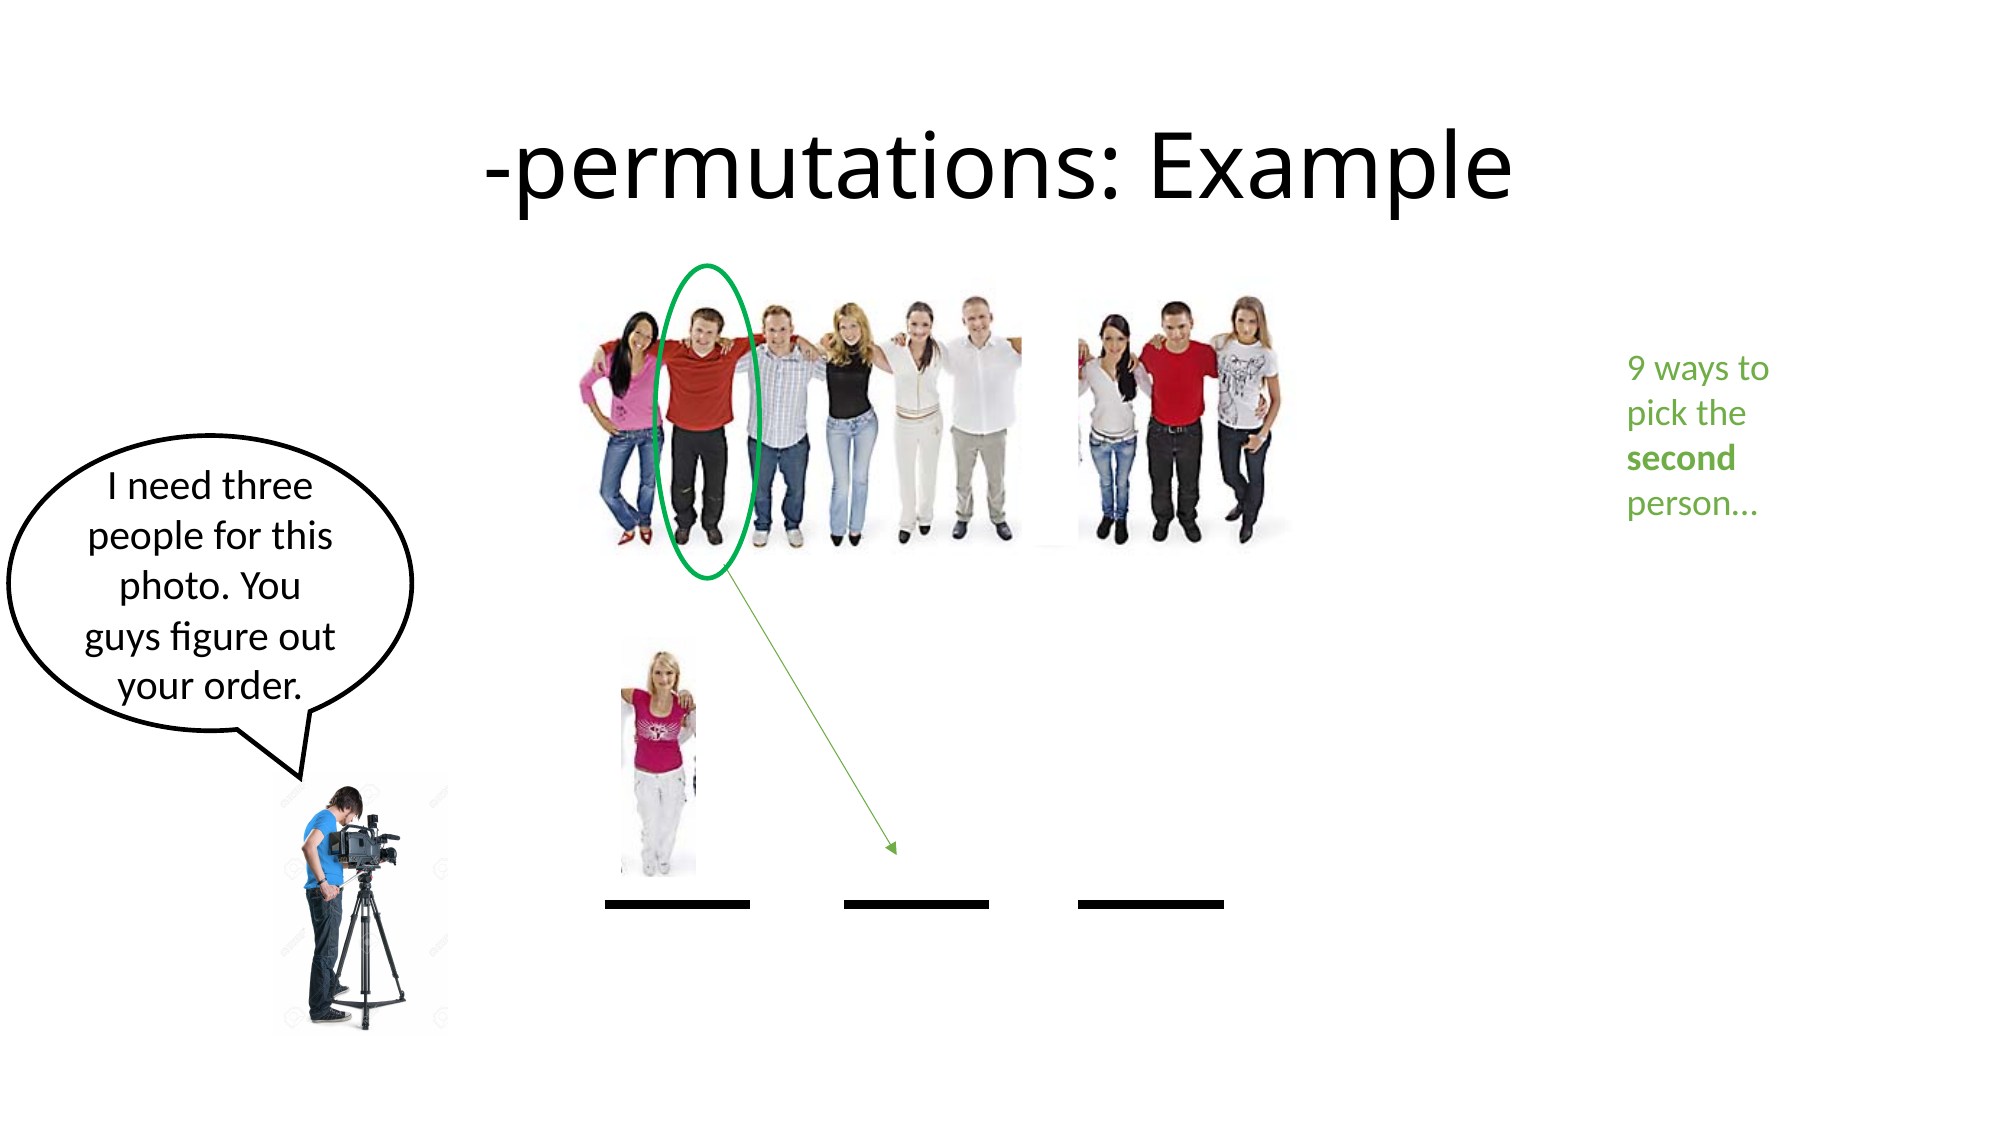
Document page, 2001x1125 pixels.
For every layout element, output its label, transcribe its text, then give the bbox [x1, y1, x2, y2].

picture [273, 773, 448, 1036]
text_box 9 ways to pick the second person… [1611, 335, 1798, 531]
picture [556, 277, 1315, 584]
list [137, 293, 1863, 1008]
text_box I need three people for this photo. You guys figure out your order. [7, 434, 413, 773]
text_box [686, 264, 729, 277]
picture [621, 637, 696, 877]
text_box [723, 564, 897, 856]
